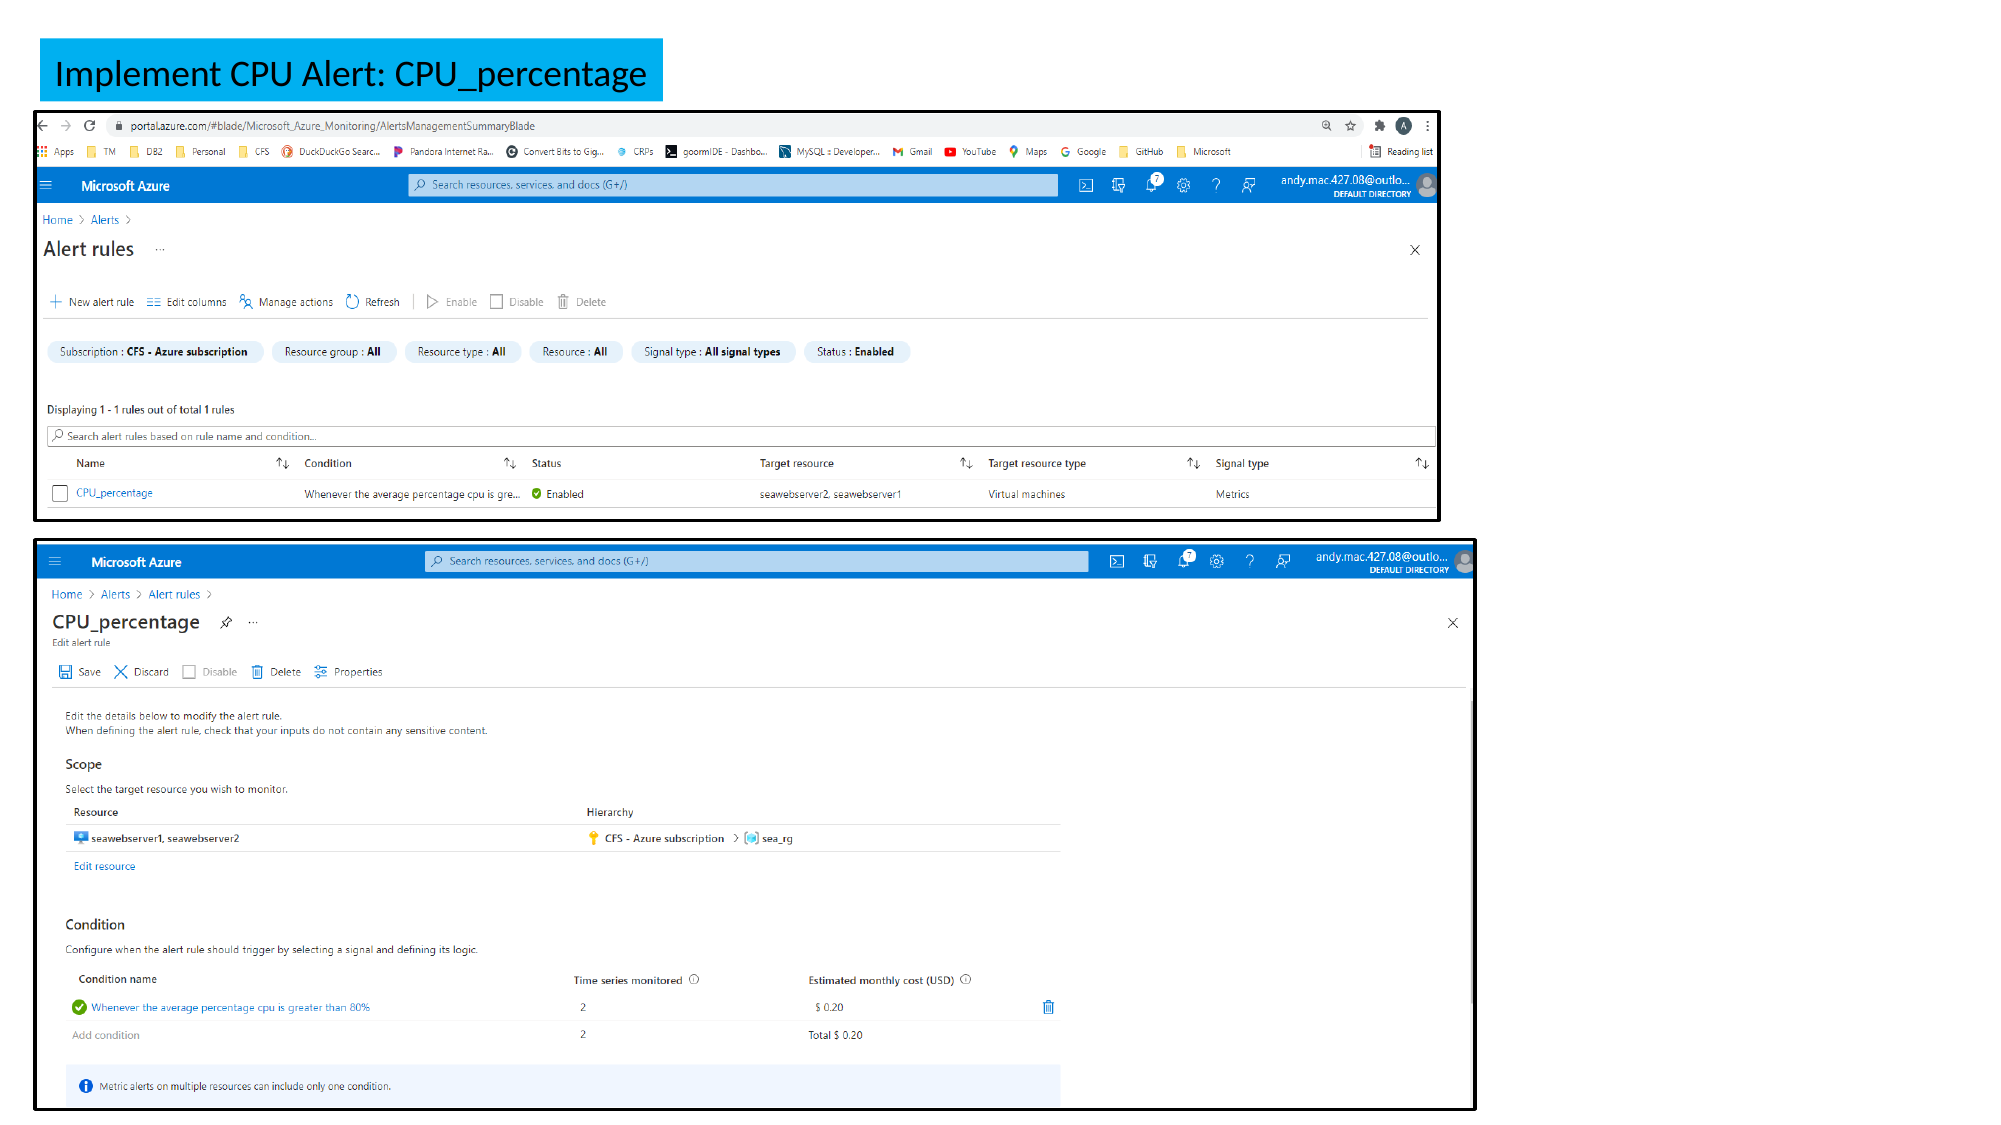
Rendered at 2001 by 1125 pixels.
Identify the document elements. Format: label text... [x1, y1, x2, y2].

text_box Implement CPU Alert: CPU_percentage [40, 38, 663, 102]
picture [36, 541, 1474, 1108]
picture [36, 113, 1438, 519]
